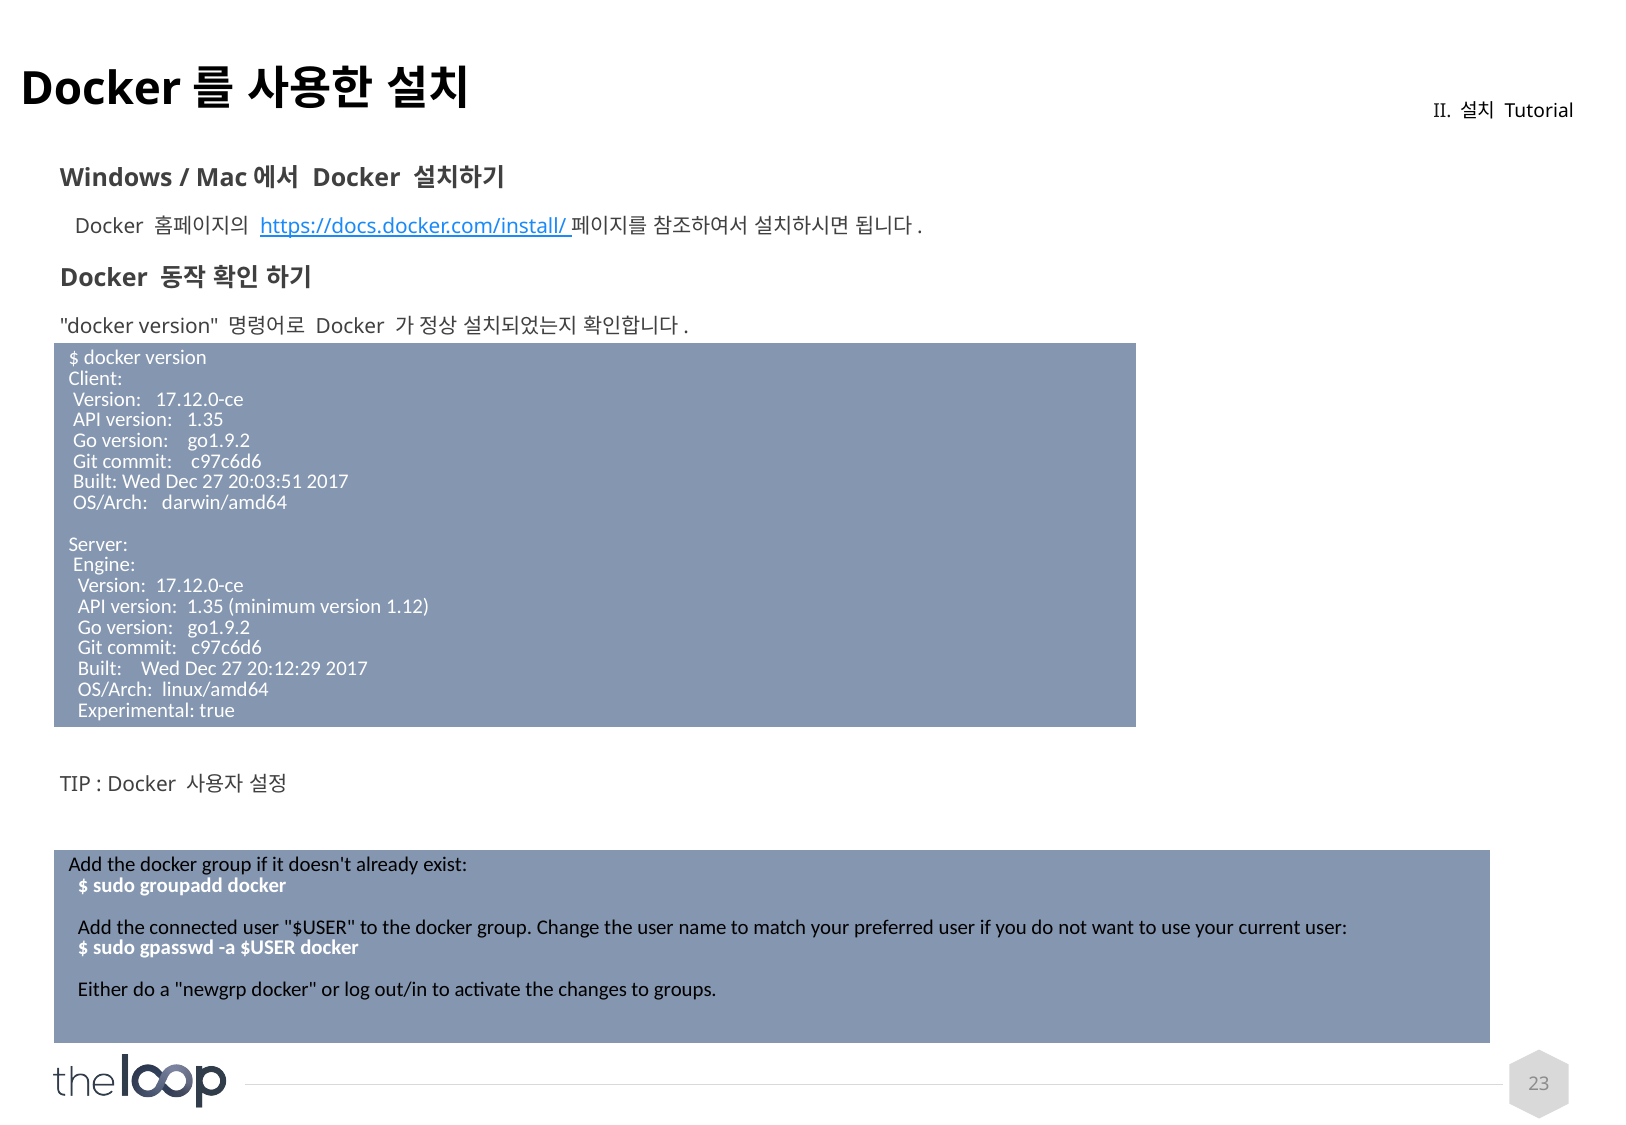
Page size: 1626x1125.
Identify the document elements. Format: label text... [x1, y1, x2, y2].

table_header $ docker version Client: Version: 17.12.0-ce API version: 1.35 Go version: go1.9.2 Git commit: c97c6d6 Built: Wed Dec 27 20:03:51 2017 OS/Arch: darwin/amd64 Server: Engine: Version: 17.12.0-ce API version: 1.35 (minimum version 1.12) Go version: go1.9.2 Git commit: c97c6d6 Built: Wed Dec 27 20:12:29 2017 OS/Arch: linux/amd64 Experimental: true [54, 343, 1136, 727]
title Docker를 사용한 설치 [5, 59, 1475, 121]
list Windows / Mac에서 Docker 설치하기 Docker 홈페이지의 https://docs.docker.com/install/ 페이지를 참조하여서 설치하시면 됩니다. Docker 동작 확인 하기 "docker version" 명령어로 Docker 가 정상 설치되었는지 확인합니다. TIP : Docker 사용자 설정 [44, 154, 1531, 1088]
table_header Add the docker group if it doesn't already exist: $ sudo groupadd docker Add the connected user "$USER" to the docker group. Change the user name to match your preferred user if you do not want to use your current user: $ sudo gpasswd -a $USER docker Either do a "newgrp docker" or log out/in to activate the changes to groups. [54, 850, 1490, 1043]
slide_number 23 [1497, 1054, 1581, 1115]
text_box II. 설치 Tutorial [1271, 93, 1589, 130]
picture [21, 1021, 258, 1125]
